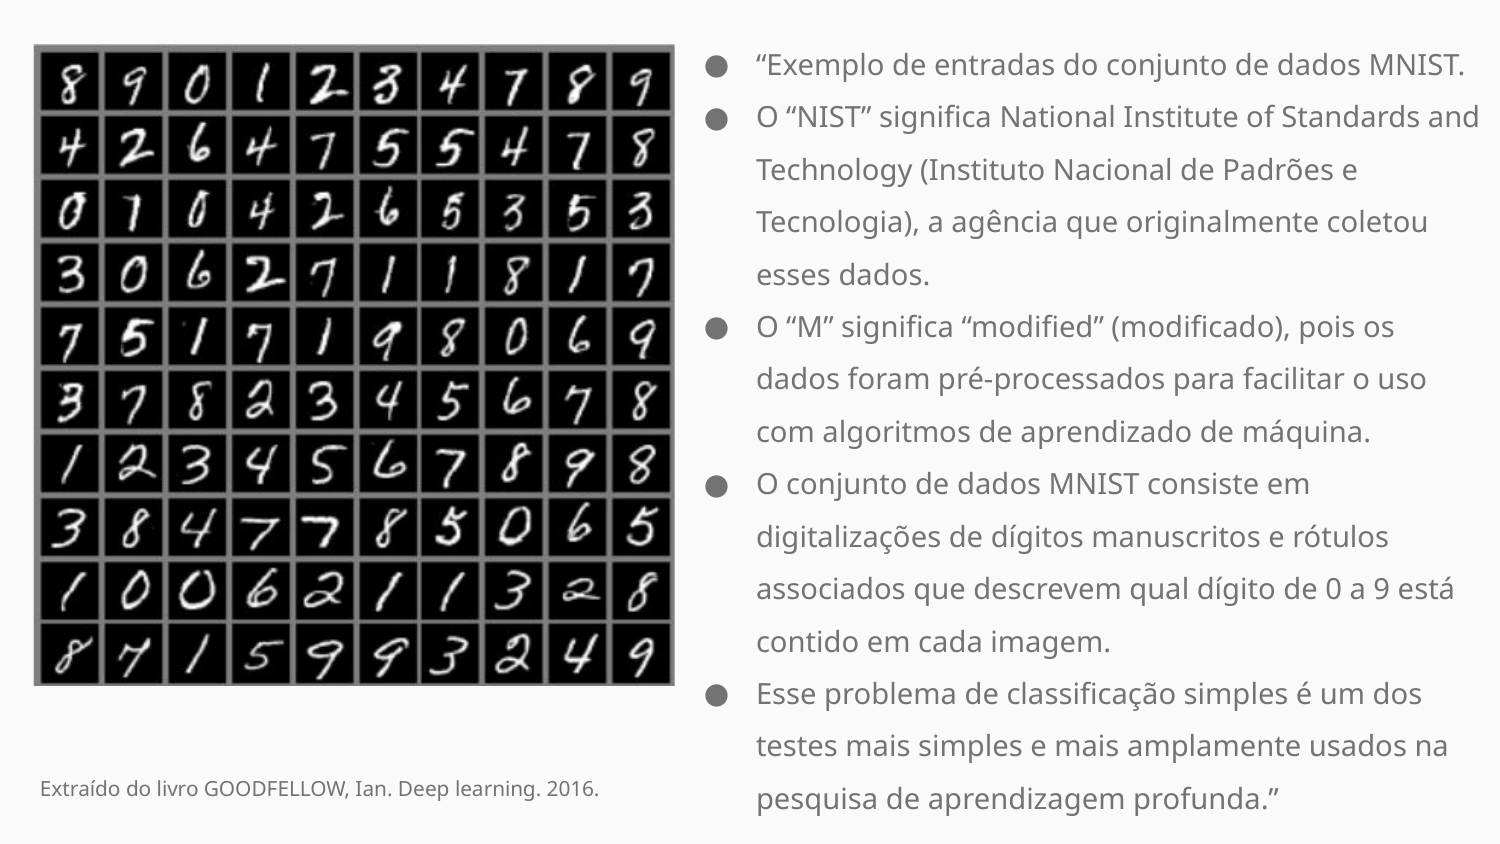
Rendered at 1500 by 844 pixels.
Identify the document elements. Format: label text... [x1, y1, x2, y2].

text_box Extraído do livro GOODFELLOW, Ian. Deep learning. 2016. [24, 763, 666, 814]
list “Exemplo de entradas do conjunto de dados MNIST. O “NIST” significa National Institute of Standards and Technology (Instituto Nacional de Padrões e Tecnologia), a agência que originalmente coletou esses dados. O “M” significa “modified” (modificado), pois os dados foram pré-processados para facilitar o uso com algoritmos de aprendizado de máquina. O conjunto de dados MNIST consiste em digitalizações de dígitos manuscritos e rótulos associados que descrevem qual dígito de 0 a 9 está contido em cada imagem. Esse problema de classificação simples é um dos testes mais simples e mais amplamente usados na pesquisa de aprendizagem profunda.” [666, 24, 1500, 819]
picture [33, 44, 675, 686]
